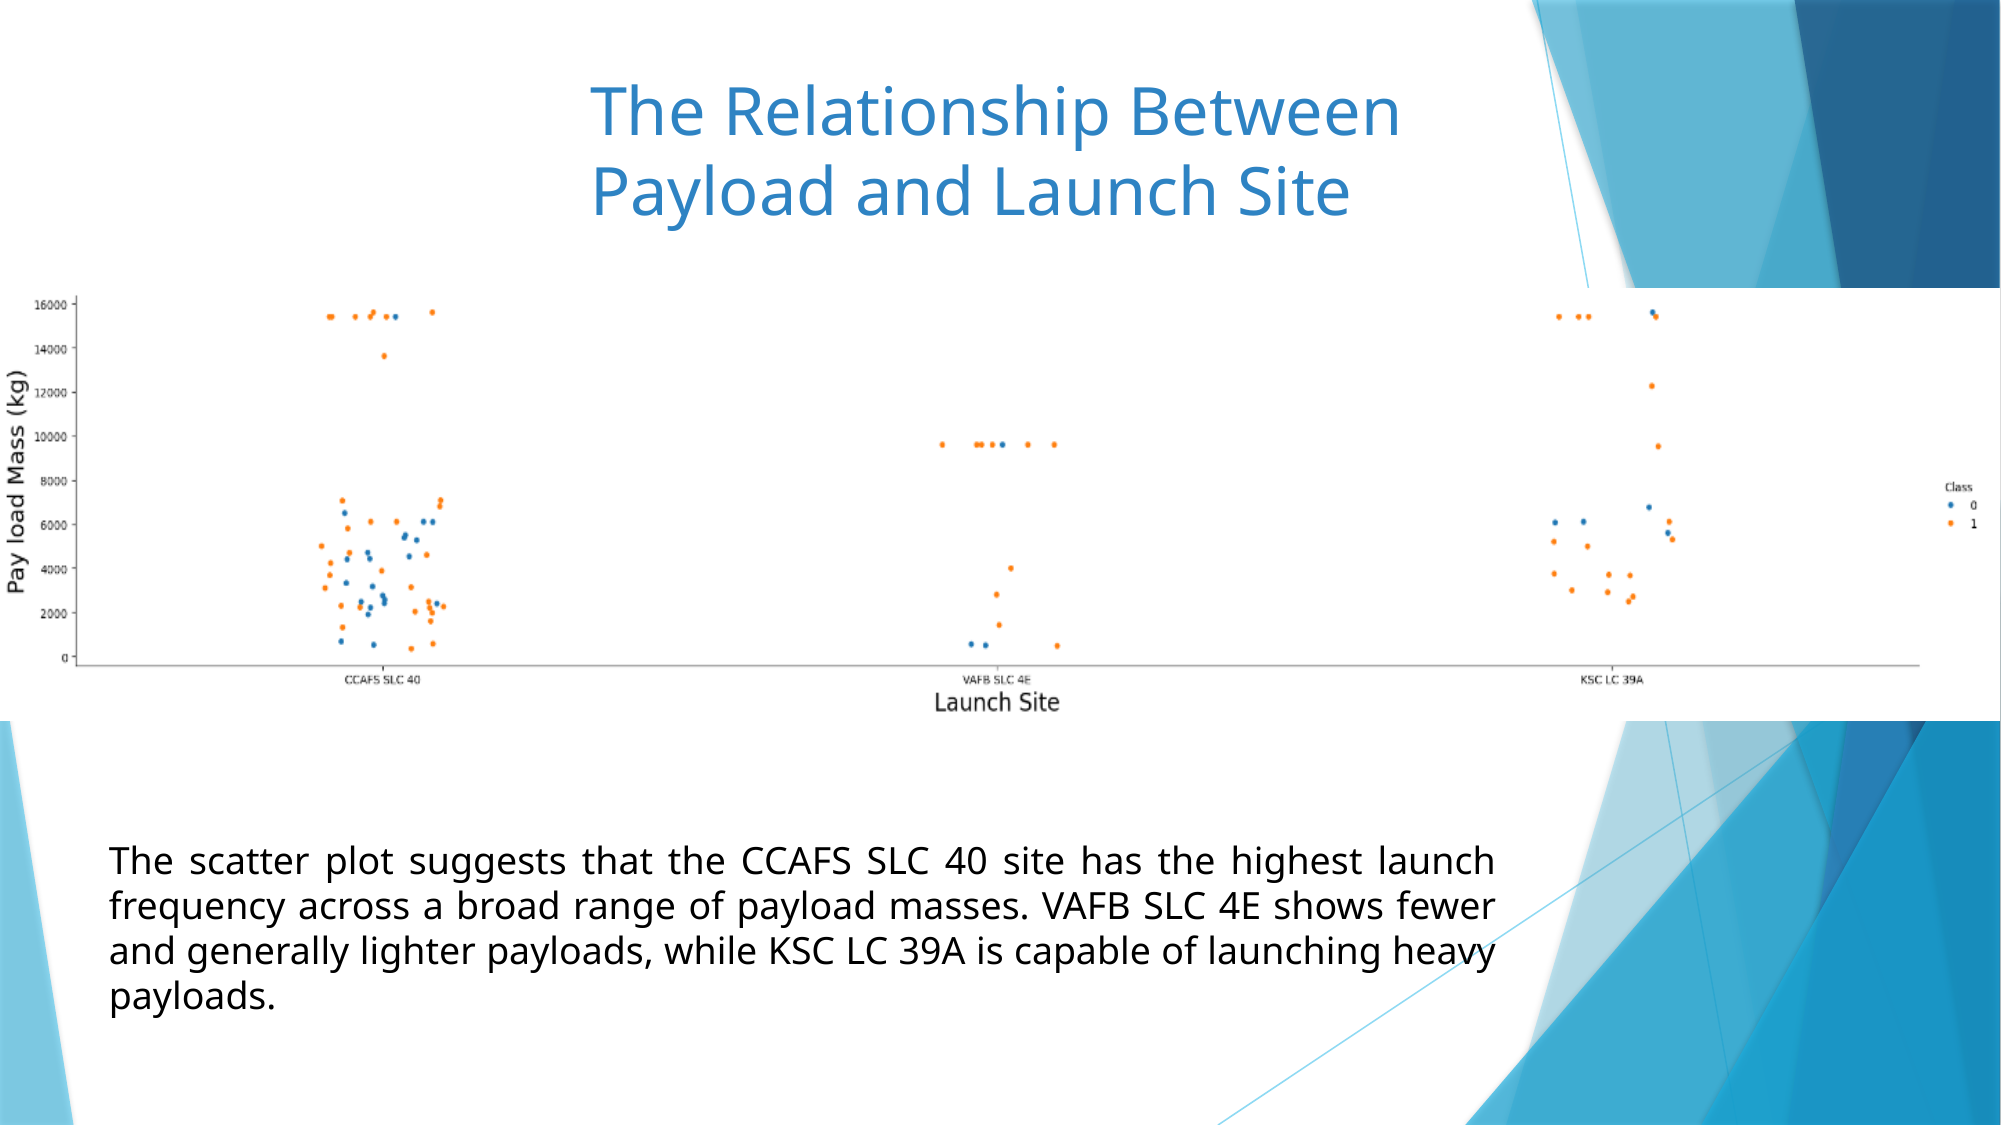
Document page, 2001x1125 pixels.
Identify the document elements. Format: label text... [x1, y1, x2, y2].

text_box The Relationship Between Payload and Launch Site [575, 61, 1490, 237]
text_box The scatter plot suggests that the CCAFS SLC 40 site has the highest launch frequency across a broad range of payload masses. VAFB SLC 4E shows fewer and generally lighter payloads, while KSC LC 39A is capable of launching heavy payloads. [94, 829, 1513, 1025]
picture [0, 287, 2000, 721]
